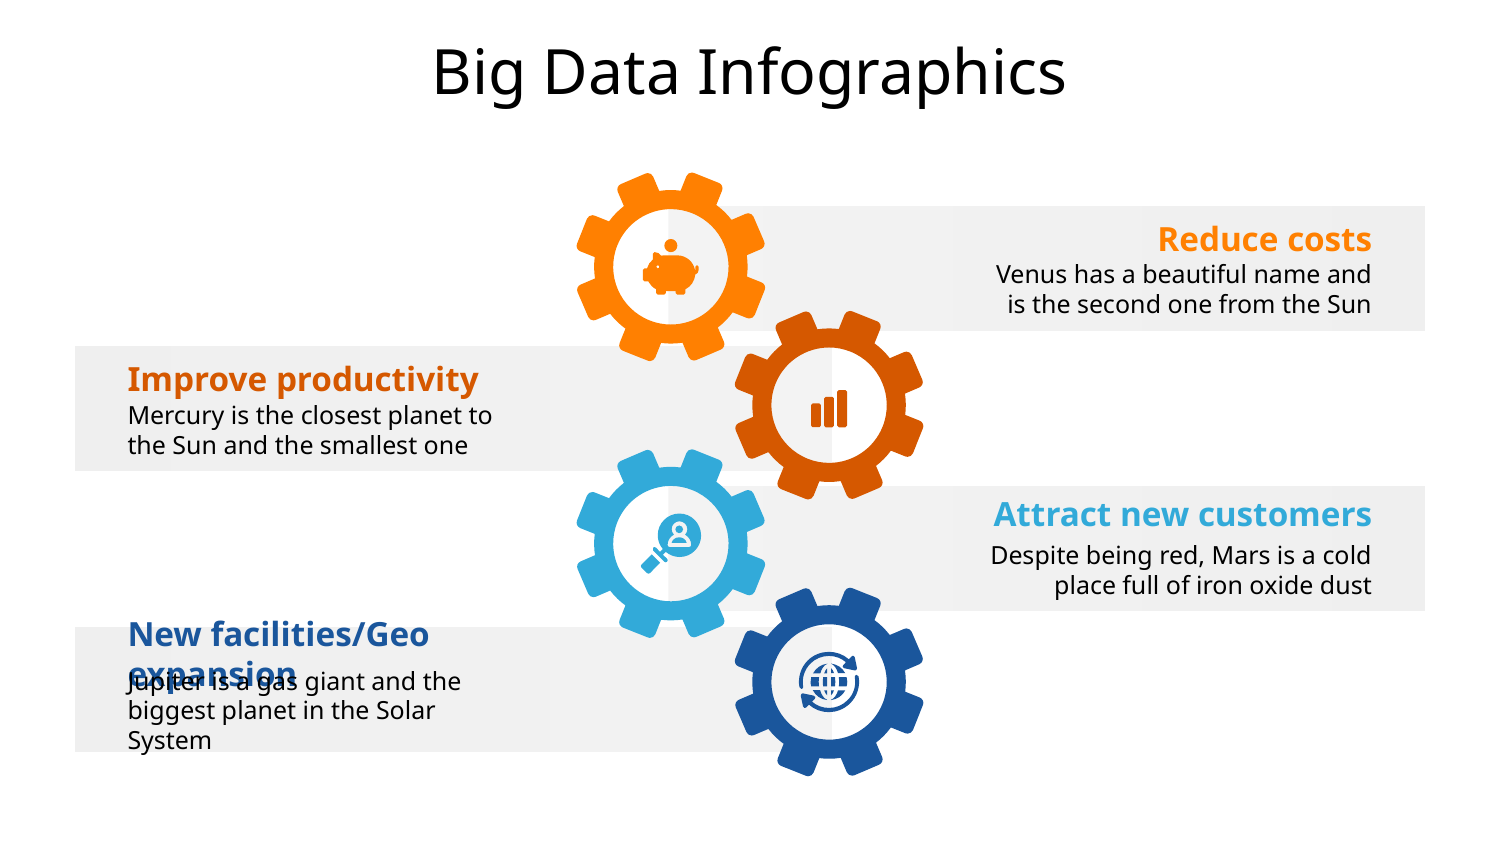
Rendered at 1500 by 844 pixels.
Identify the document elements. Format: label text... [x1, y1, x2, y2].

text_box [668, 210, 728, 324]
text_box Attract new customers [899, 492, 1388, 534]
text_box New facilities/Geo expansion [112, 632, 601, 674]
text_box [576, 449, 766, 638]
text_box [797, 651, 861, 713]
text_box Venus has a beautiful name and is the second one from the Sun [974, 258, 1388, 320]
text_box [668, 486, 728, 601]
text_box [640, 513, 702, 574]
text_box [642, 238, 699, 295]
text_box Mercury is the closest planet to the Sun and the smallest one [112, 398, 526, 460]
text_box Despite being red, Mars is a cold place full of iron oxide dust [974, 533, 1388, 606]
text_box [75, 346, 783, 471]
text_box [772, 348, 832, 462]
text_box [734, 587, 924, 777]
text_box [719, 206, 1426, 331]
text_box [772, 627, 832, 739]
text_box [719, 486, 1426, 611]
text_box [576, 172, 766, 362]
text_box [734, 310, 924, 500]
title Big Data Infographics [75, 67, 1425, 147]
text_box Improve productivity [112, 357, 601, 399]
text_box Reduce costs [899, 217, 1388, 259]
text_box Jupiter is a gas giant and the biggest planet in the Solar System [112, 674, 526, 746]
text_box [75, 627, 783, 752]
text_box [810, 389, 848, 428]
